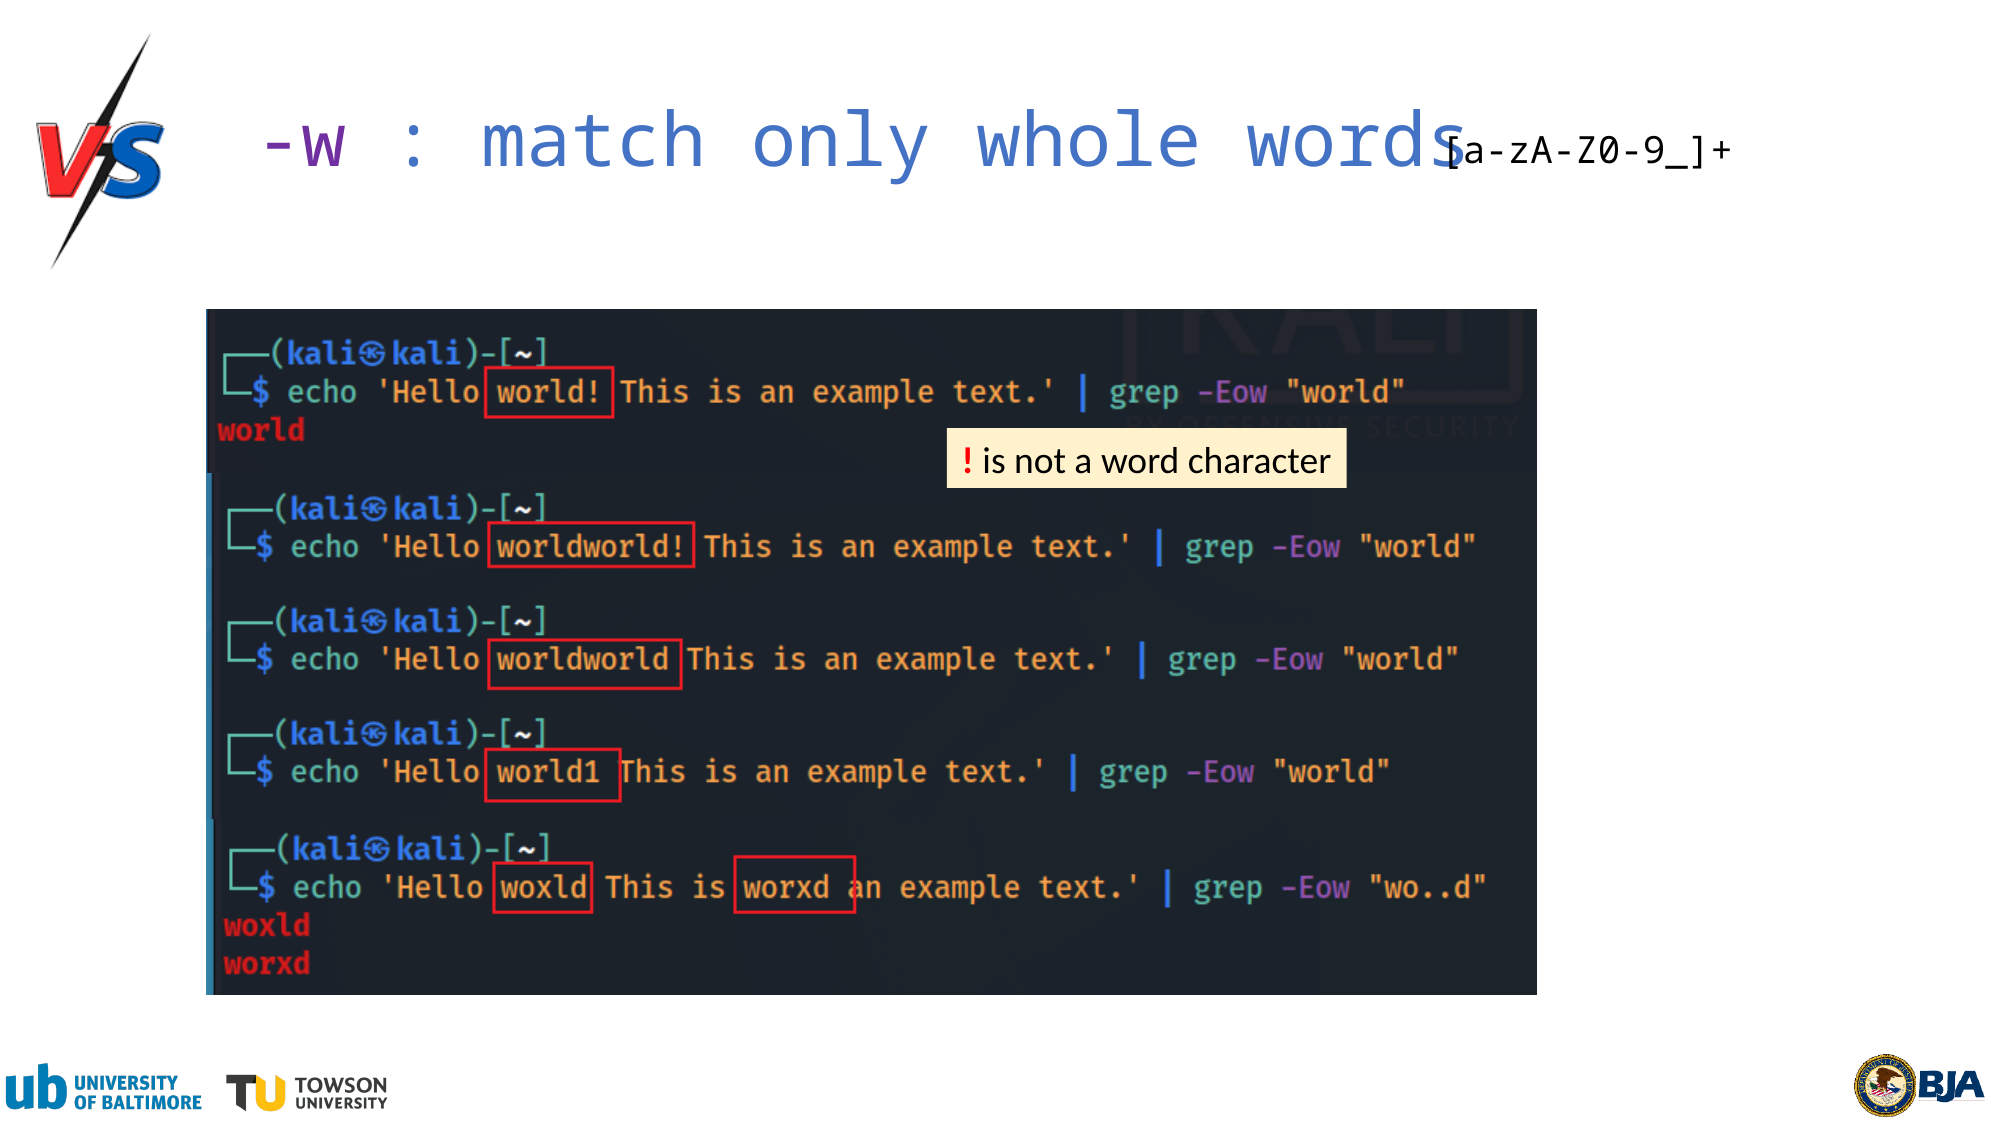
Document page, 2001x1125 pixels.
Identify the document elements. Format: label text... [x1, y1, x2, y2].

picture [1854, 1054, 1986, 1117]
picture [5, 21, 207, 276]
picture [0, 1031, 407, 1125]
picture [206, 309, 1537, 995]
text_box [a-zA-Z0-9_]+ [1425, 118, 1759, 178]
text_box -w : match only whole words [241, 84, 1925, 190]
